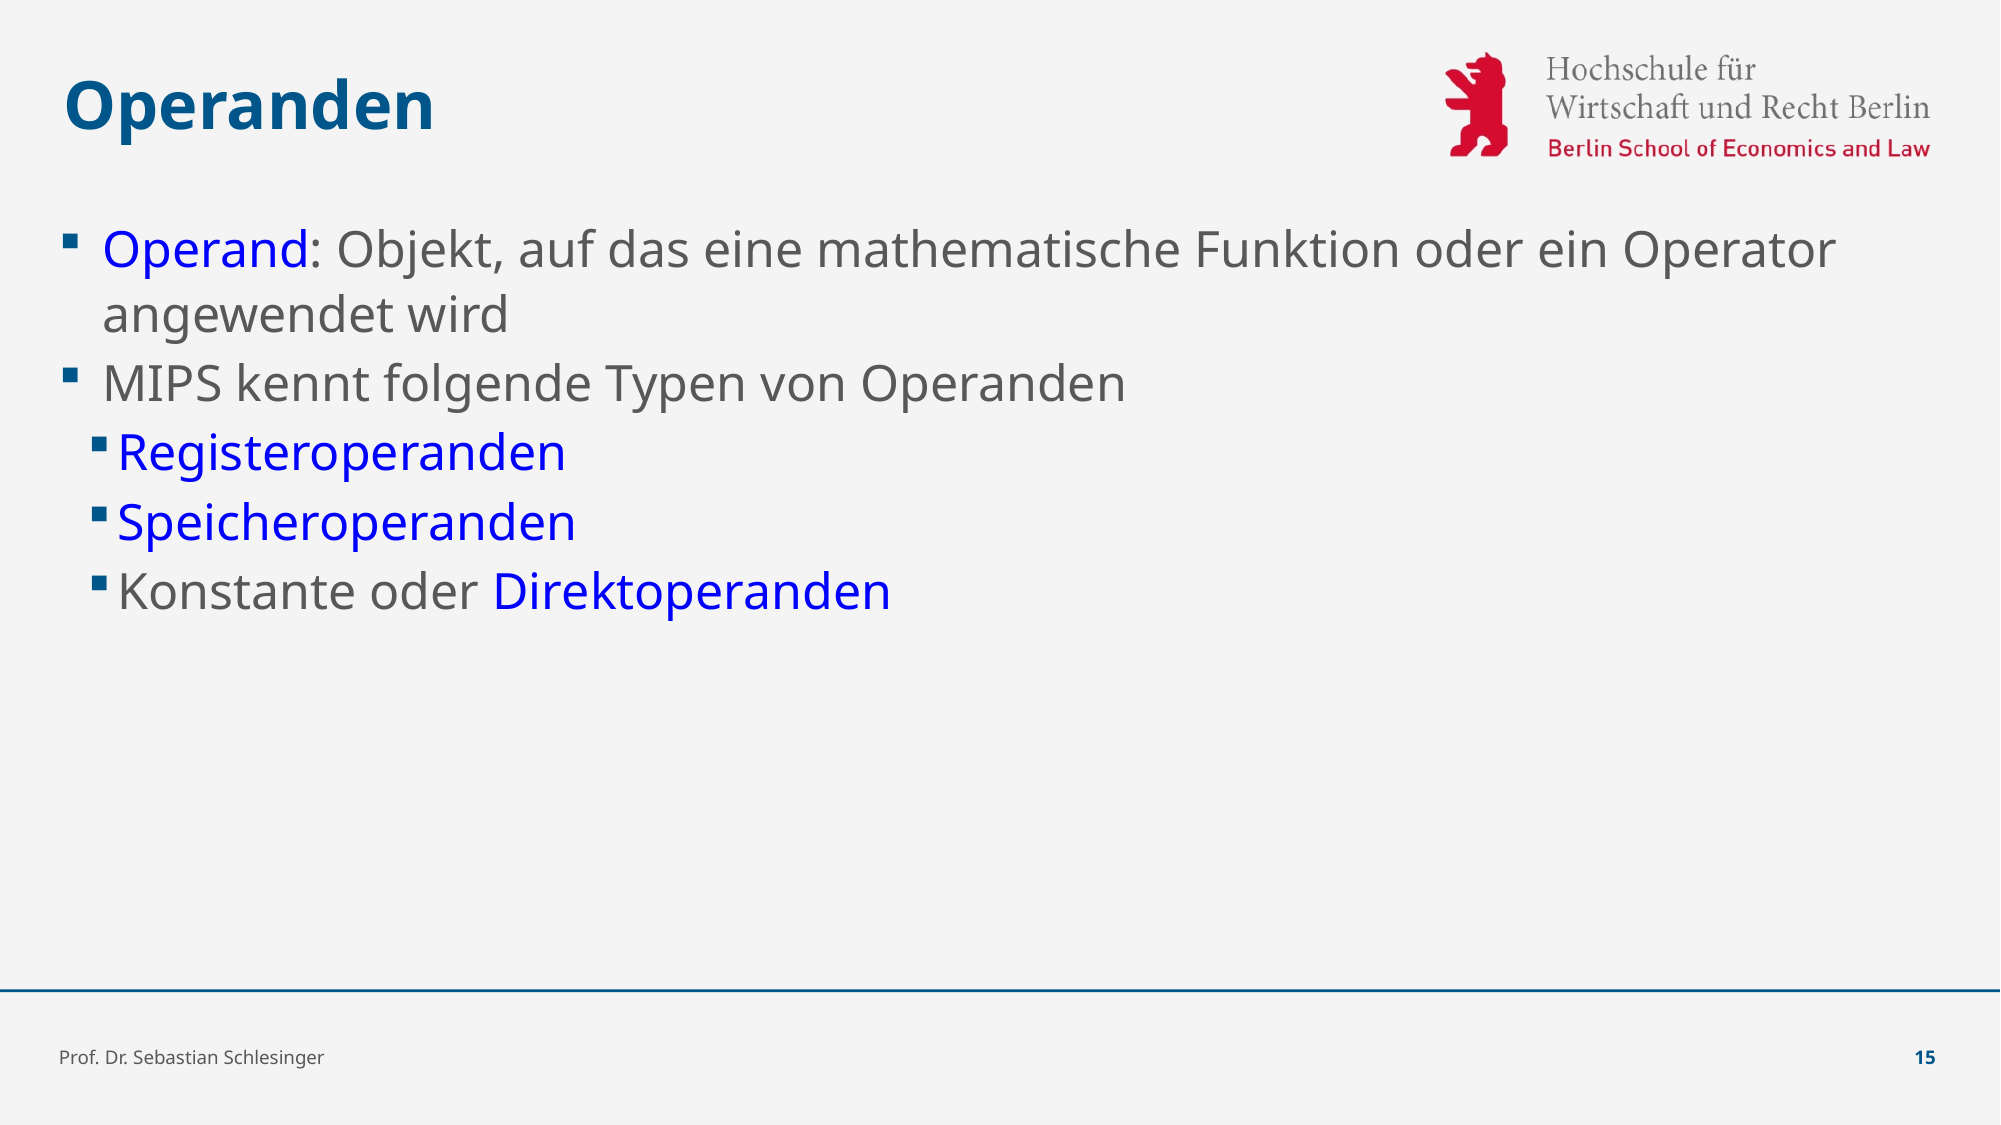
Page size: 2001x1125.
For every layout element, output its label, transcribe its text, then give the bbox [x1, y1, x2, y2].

picture [1434, 49, 1937, 165]
footer Prof. Dr. Sebastian Schlesinger [58, 1012, 1440, 1072]
title Operanden [63, 56, 1314, 151]
slide_number 15 [1805, 1012, 1941, 1072]
list Operand: Objekt, auf das eine mathematische Funktion oder ein Operator angewendet wird MIPS kennt folgende Typen von Operanden Registeroperanden Speicheroperanden Konstante oder Direktoperanden [59, 212, 1941, 943]
